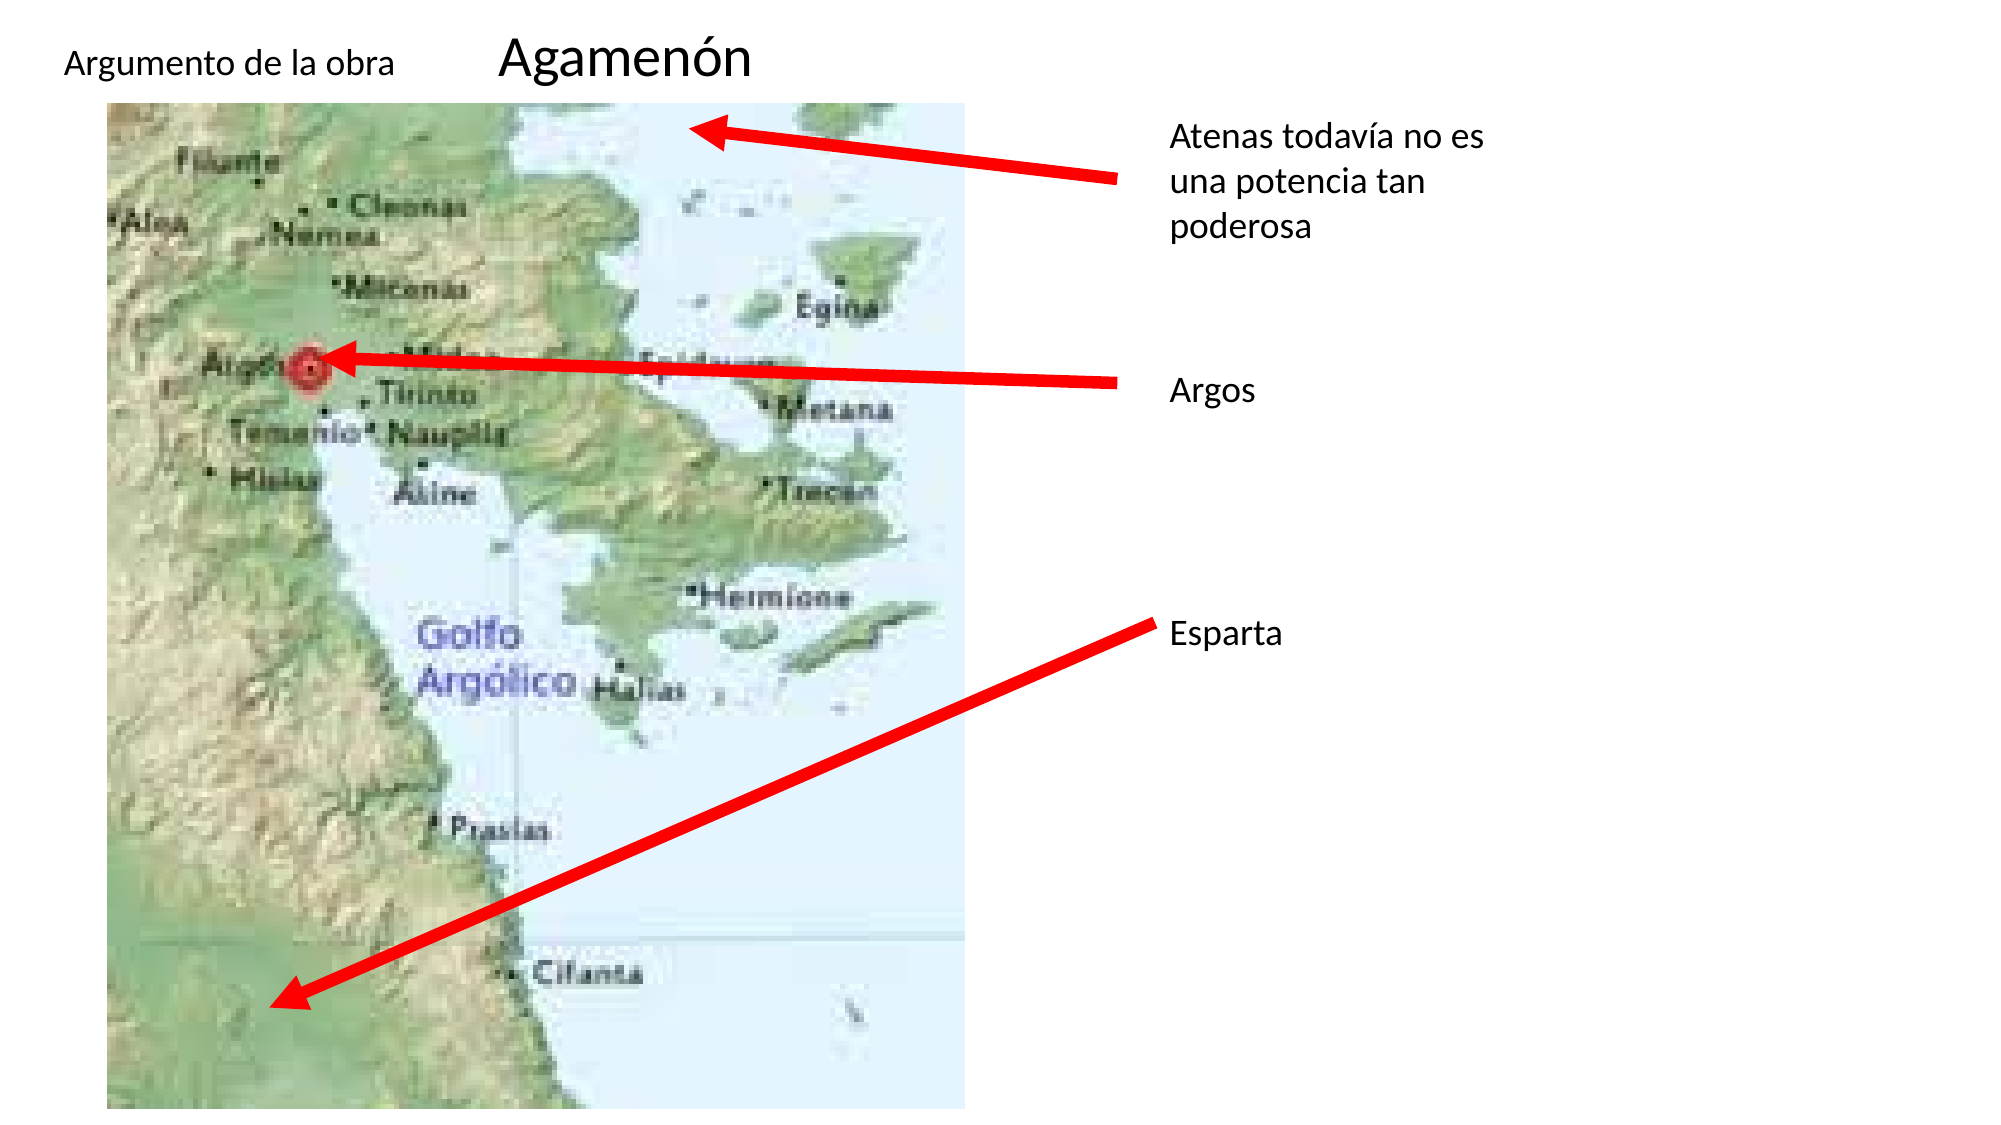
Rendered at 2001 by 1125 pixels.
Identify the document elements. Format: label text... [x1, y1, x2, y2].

list Agamenón [483, 18, 830, 103]
text_box Atenas todavía no es una potencia tan poderosa [1154, 103, 1526, 253]
text_box Argumento de la obra [48, 30, 689, 91]
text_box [318, 357, 1118, 384]
text_box Esparta [1154, 600, 1526, 661]
picture [107, 103, 965, 1109]
text_box Argos [1154, 357, 1526, 418]
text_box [688, 128, 1118, 179]
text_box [269, 622, 1155, 1008]
